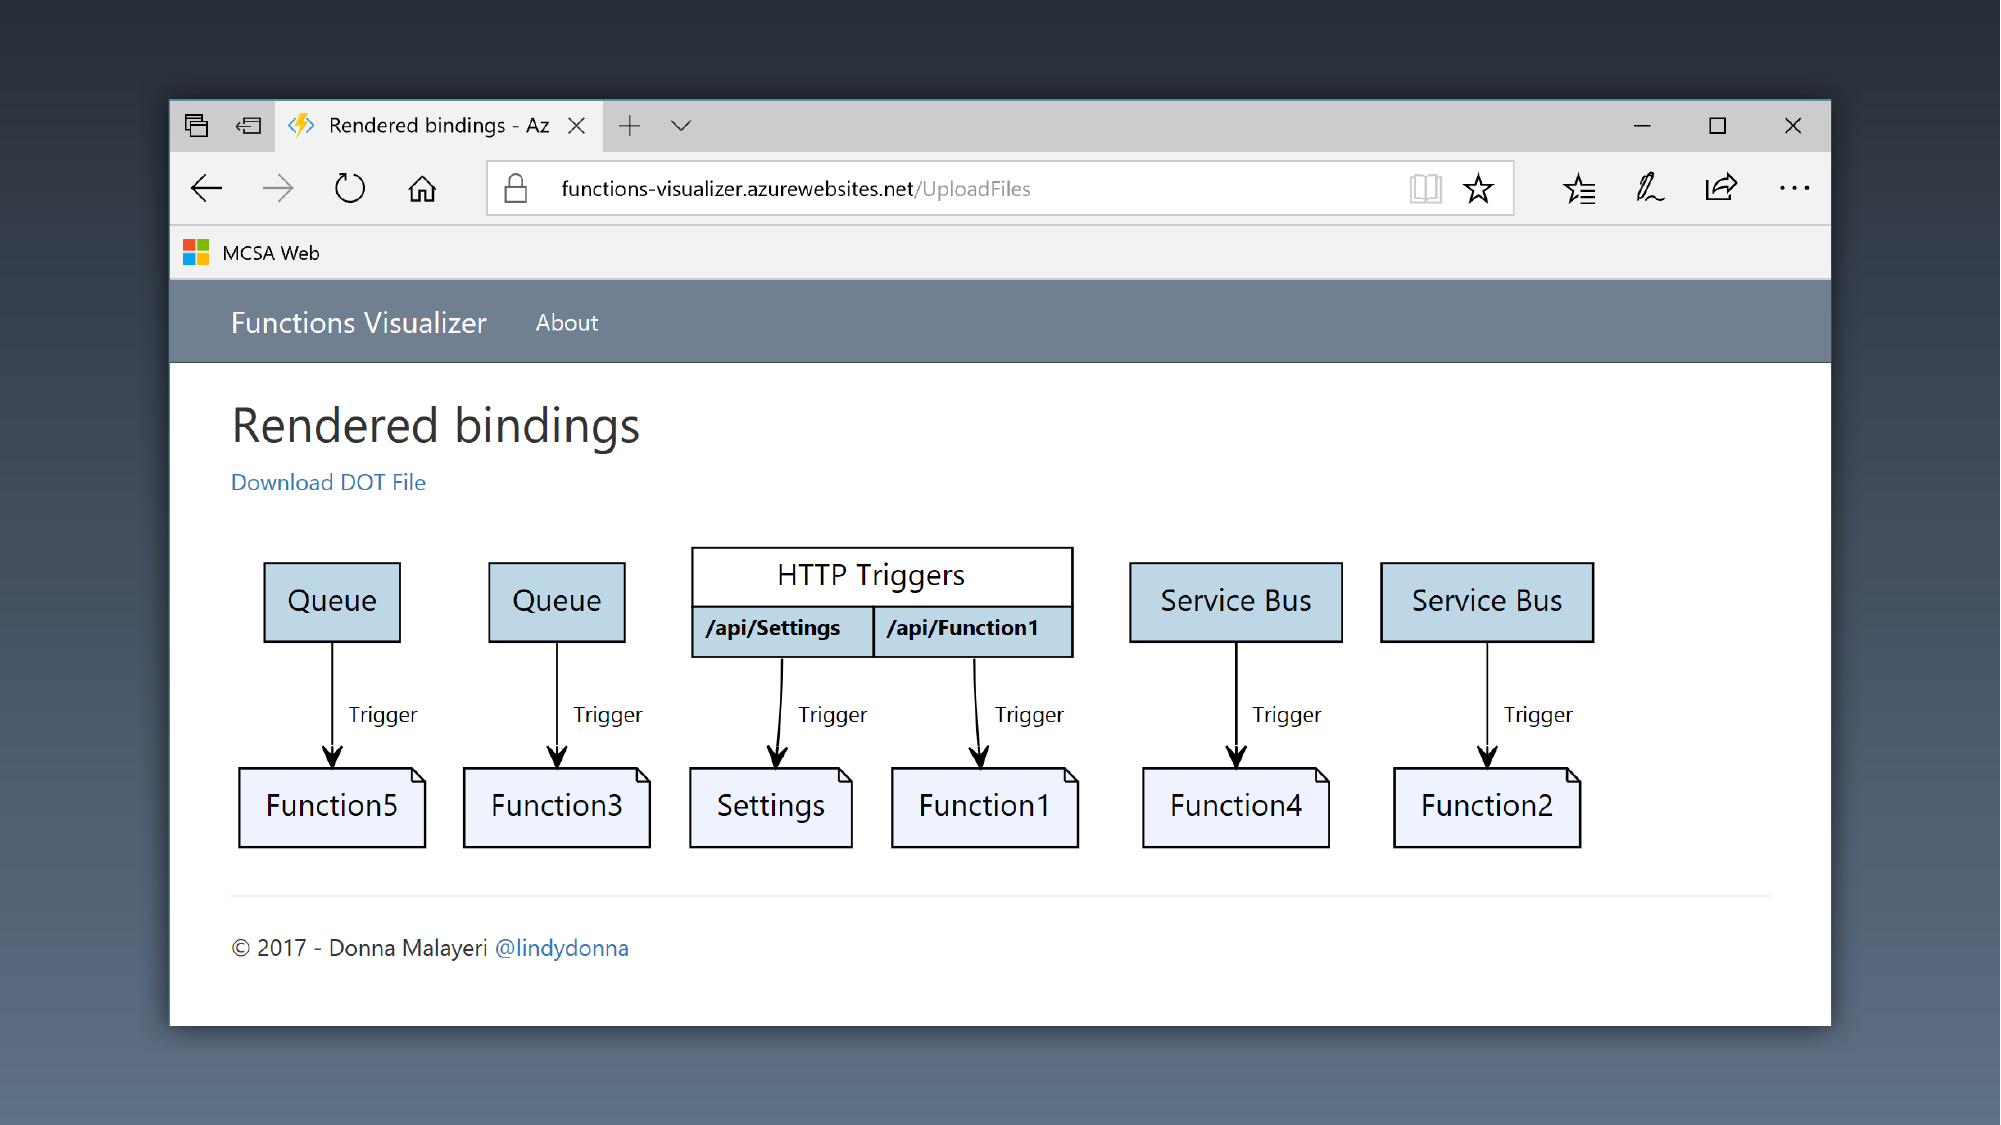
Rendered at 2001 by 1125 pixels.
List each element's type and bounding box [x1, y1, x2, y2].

picture [168, 99, 1832, 1026]
